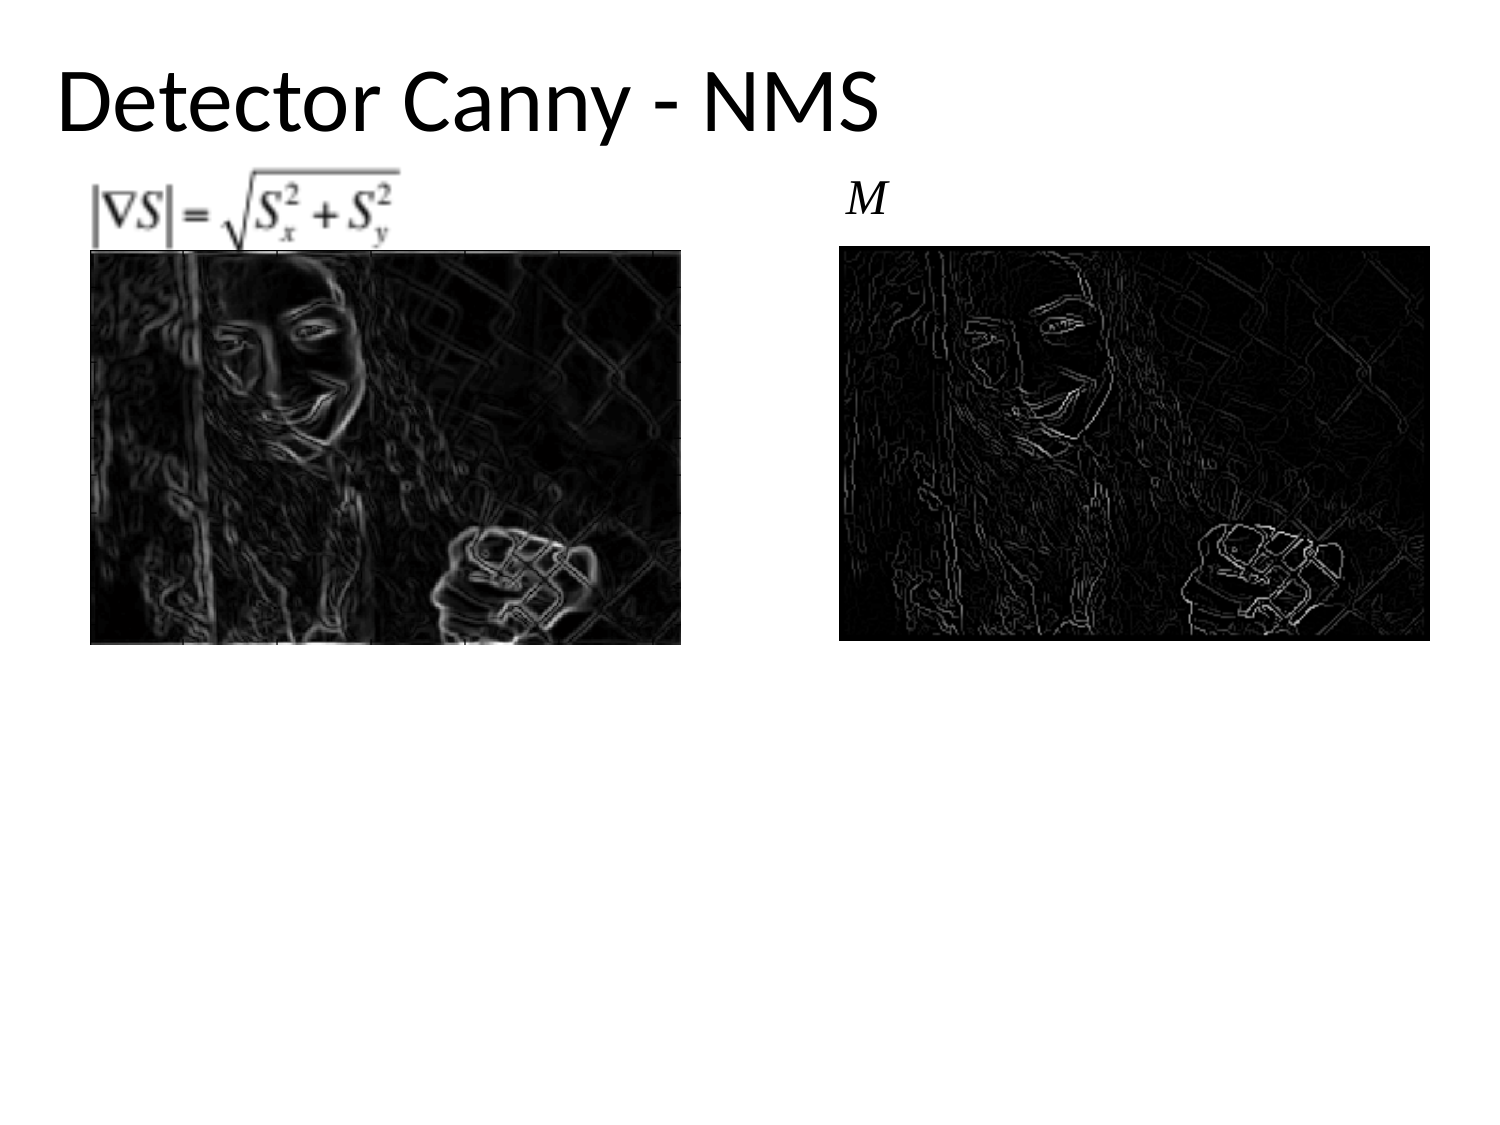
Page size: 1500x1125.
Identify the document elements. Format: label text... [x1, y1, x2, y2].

picture [90, 249, 681, 645]
picture [839, 246, 1430, 641]
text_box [87, 159, 405, 260]
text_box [837, 168, 905, 224]
text_box Detector Canny - NMS [0, 0, 1275, 189]
